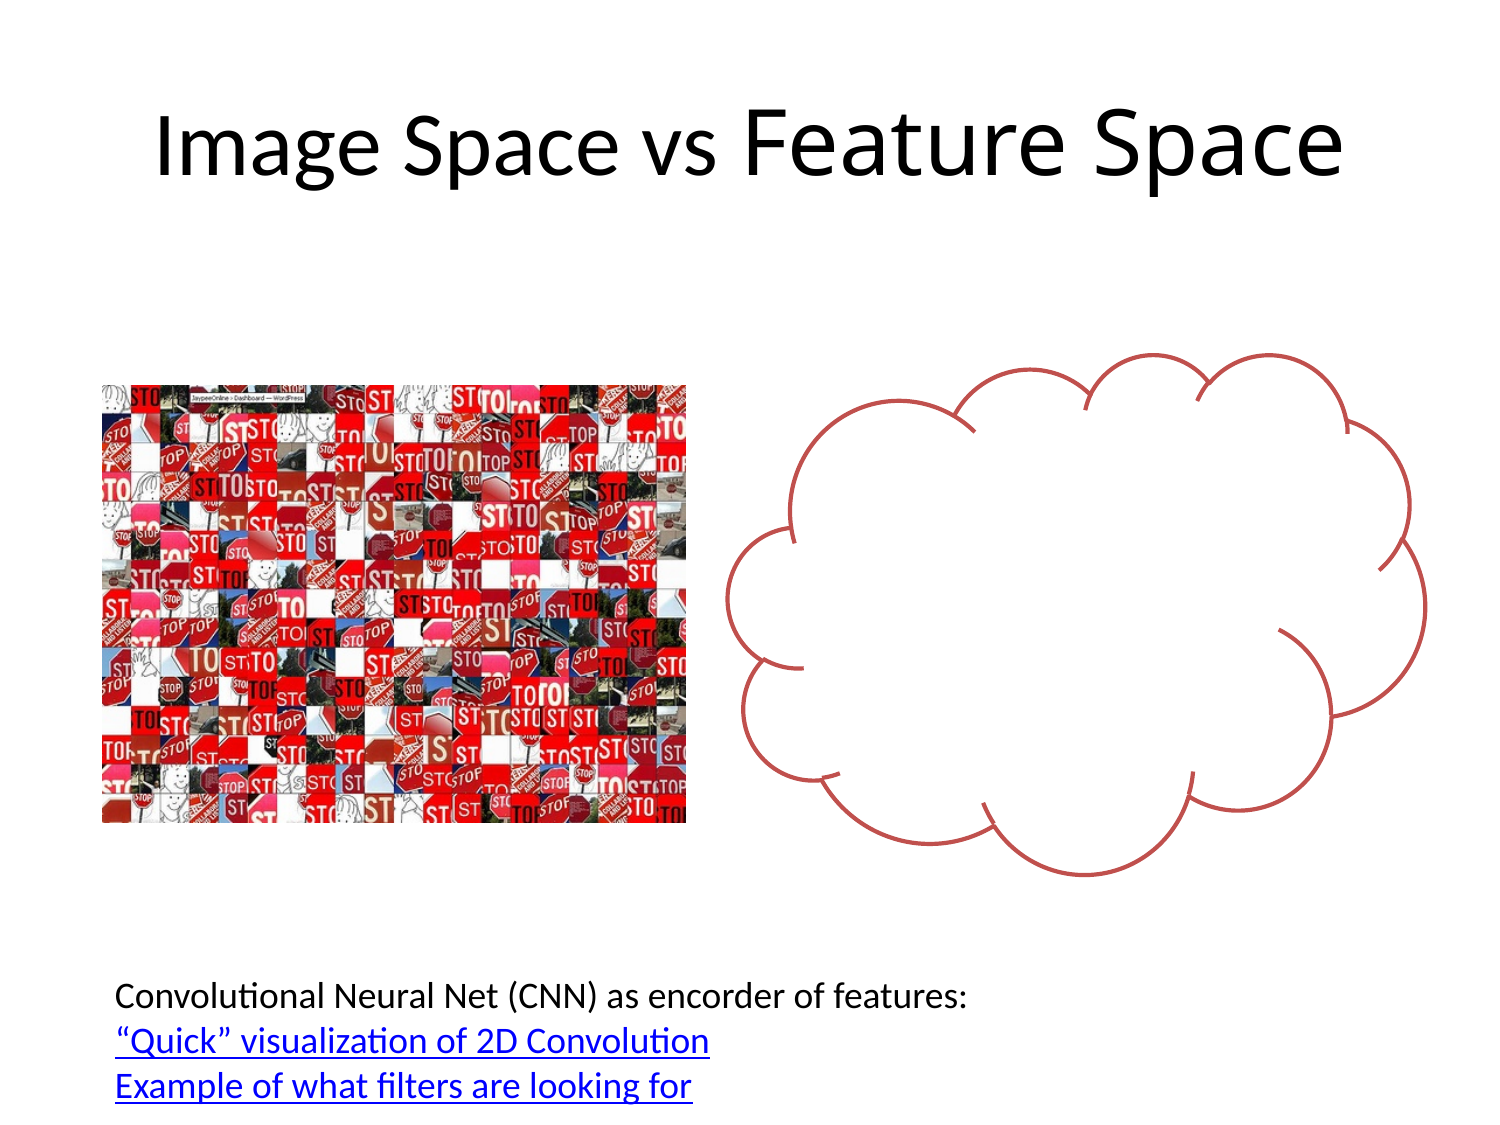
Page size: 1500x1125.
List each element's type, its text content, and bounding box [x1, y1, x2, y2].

text_box Convolutional Neural Net (CNN) as encorder of features: “Quick” visualization of 2D Convolution Example of what filters are looking for [100, 964, 1211, 1114]
title Image Space vs Feature Space [74, 44, 1426, 233]
text_box [725, 353, 1428, 878]
picture [102, 385, 686, 823]
